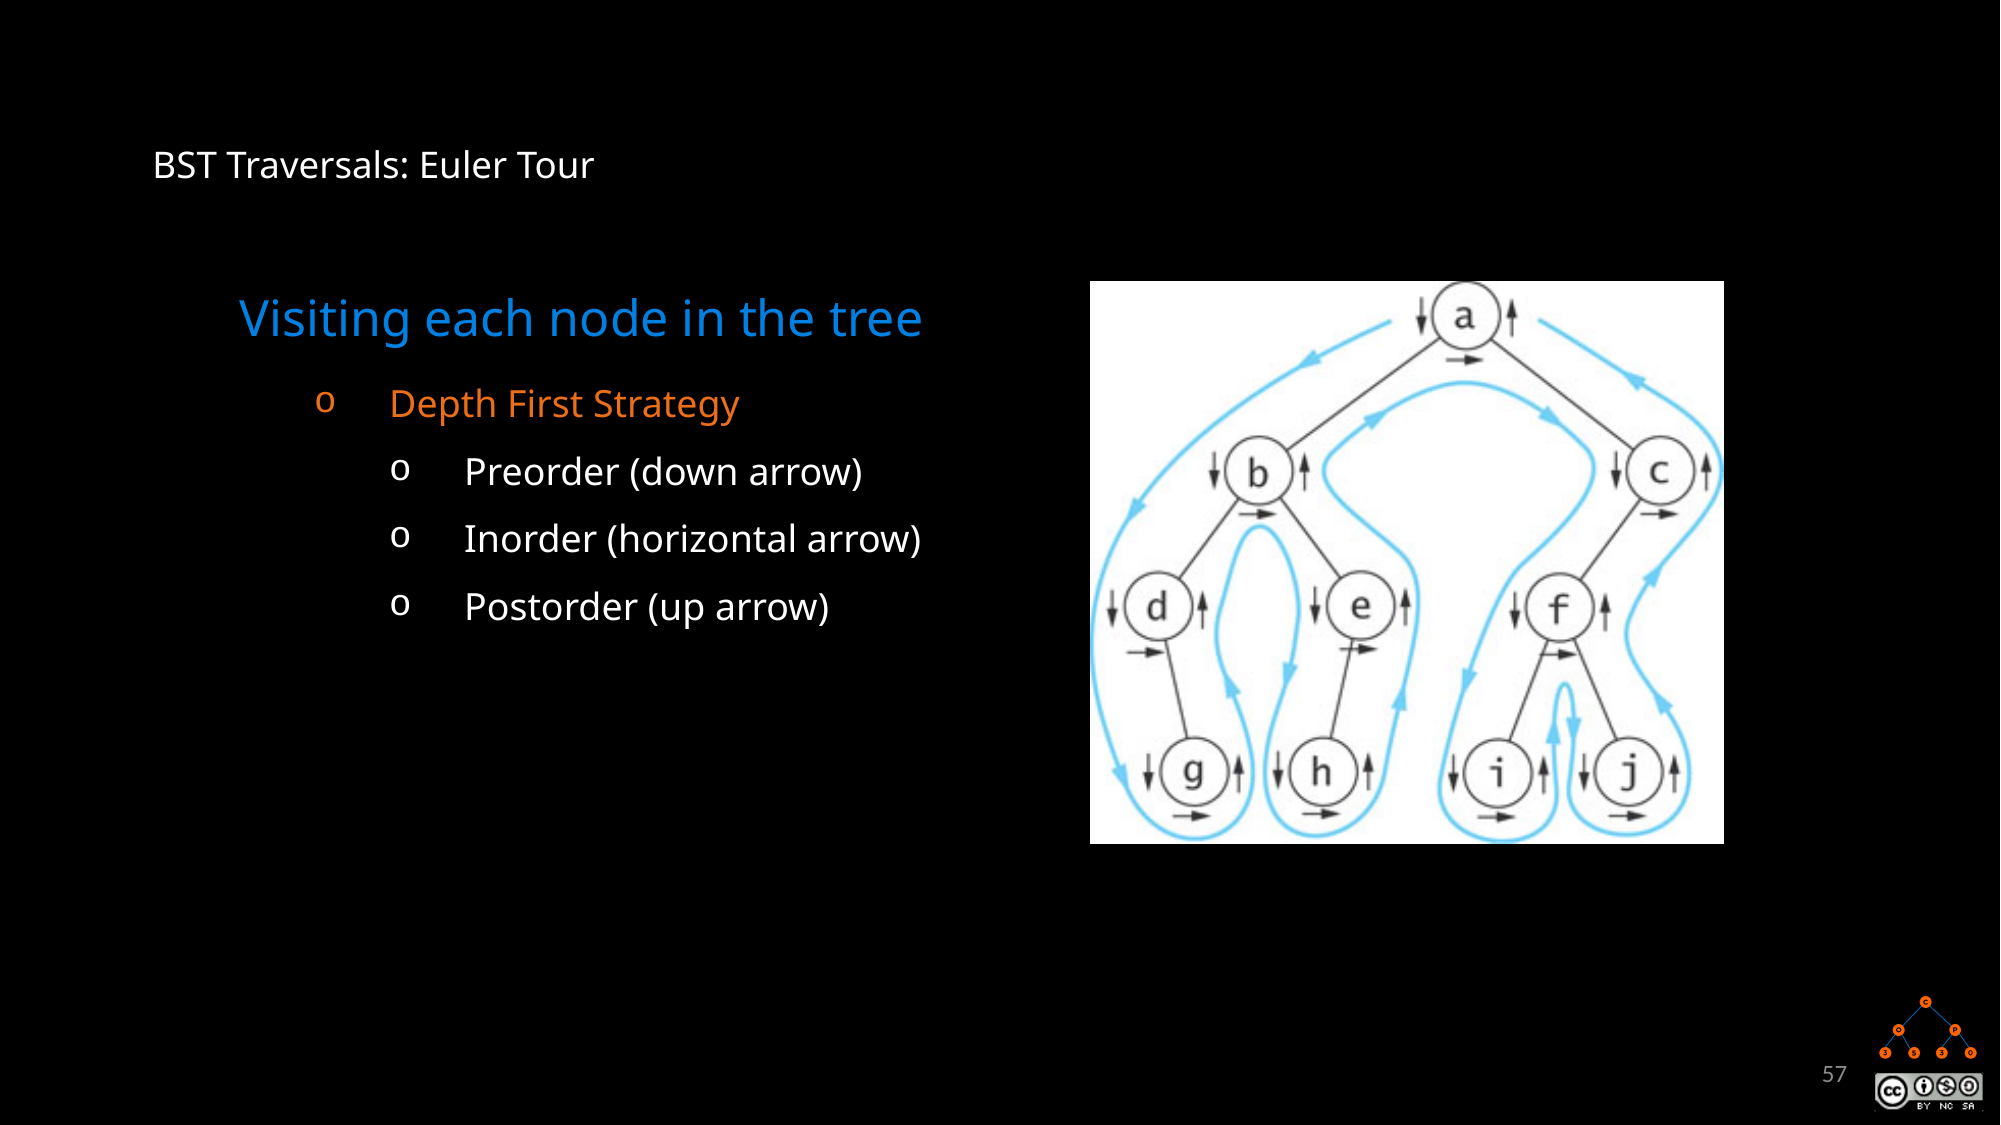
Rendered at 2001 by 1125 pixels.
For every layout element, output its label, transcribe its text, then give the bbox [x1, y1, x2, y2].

slide_number 57 [1412, 1042, 1859, 1103]
text_box Visiting each node in the tree Depth First Strategy Preorder (down arrow) Inorder (horizontal arrow) Postorder (up arrow) [224, 249, 1025, 977]
title BST Traversals: Euler Tour [137, 59, 1863, 278]
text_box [1859, 988, 1998, 1112]
picture [1090, 281, 1725, 844]
